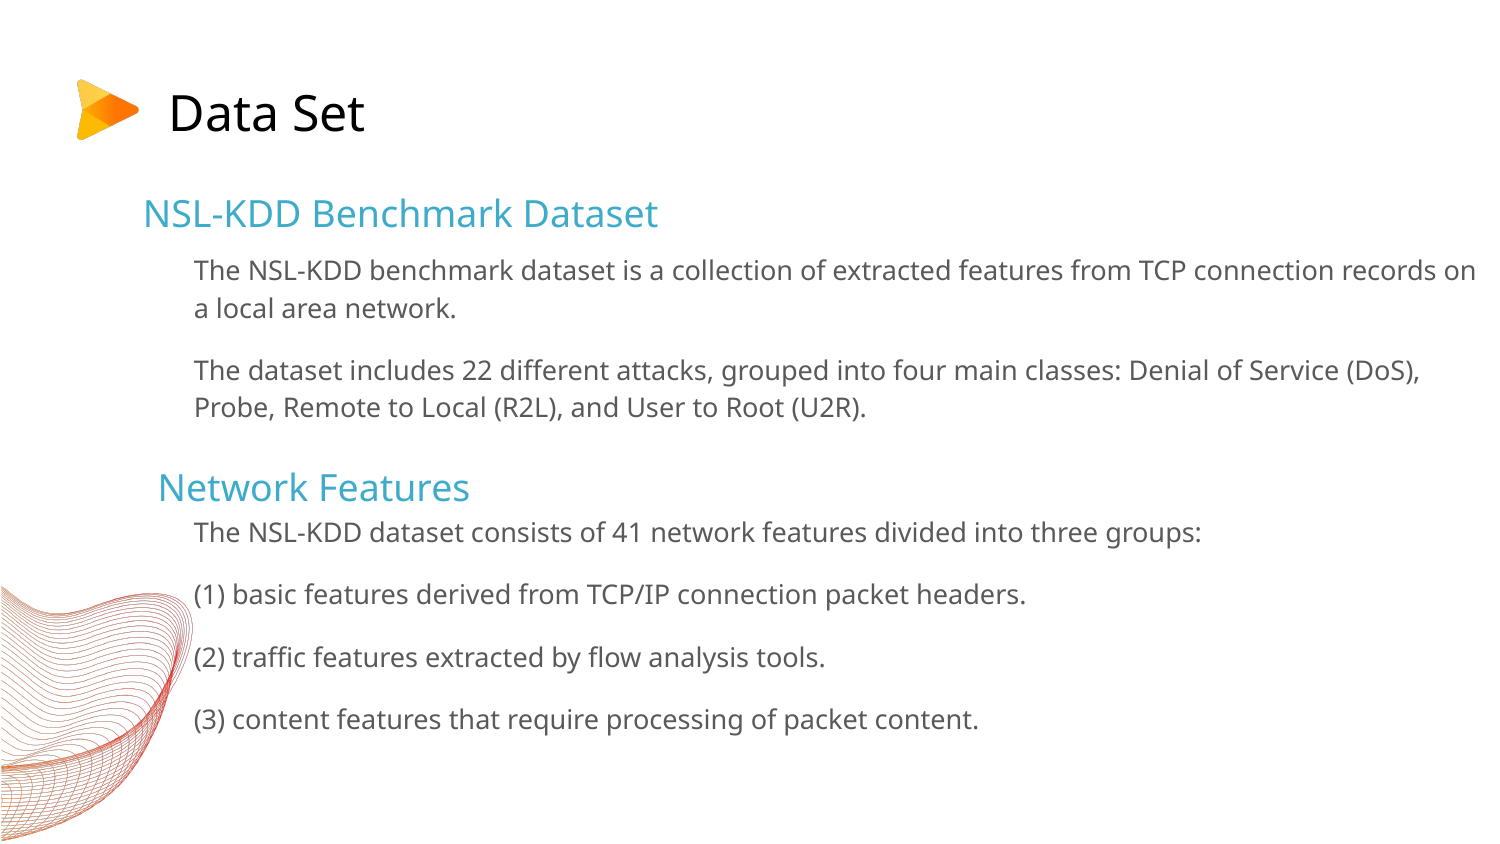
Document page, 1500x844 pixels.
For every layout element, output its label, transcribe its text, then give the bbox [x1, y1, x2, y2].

picture [76, 78, 139, 140]
picture [1, 518, 193, 844]
text_box NSL-KDD Benchmark Dataset [127, 168, 854, 250]
text_box Network Features [142, 441, 635, 524]
title Data Set [153, 59, 1426, 164]
list The NSL-KDD benchmark dataset is a collection of extracted features from TCP connection records on a local area network. The dataset includes 22 different attacks, grouped into four main classes: Denial of Service (DoS), Probe, Remote to Local (R2L), and User to Root (U2R). The NSL-KDD dataset consists of 41 network features divided into three groups: (1) basic features derived from TCP/IP connection packet headers. (2) traffic features extracted by flow analysis tools. (3) content features that require processing of packet content. [178, 233, 1500, 747]
